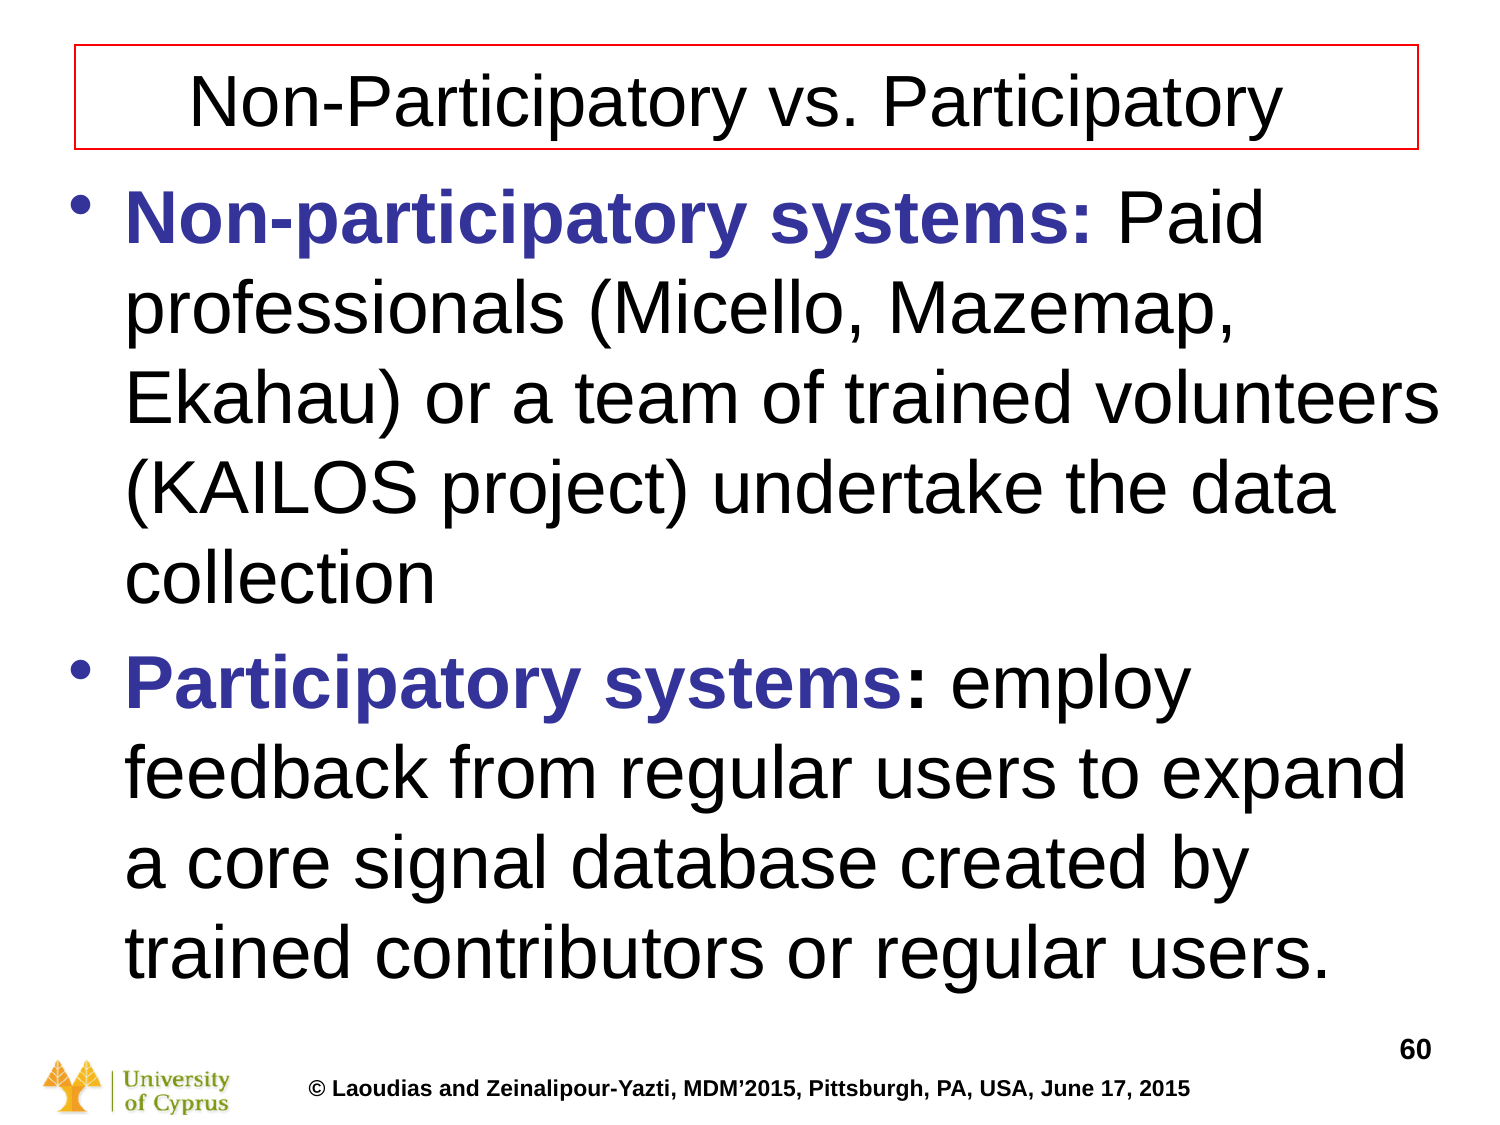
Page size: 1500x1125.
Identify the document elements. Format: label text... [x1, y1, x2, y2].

picture [41, 1058, 231, 1115]
list Non-participatory systems: Paid professionals (Micello, Mazemap, Ekahau) or a team of trained volunteers (KAILOS project) undertake the data collection Participatory systems: employ feedback from regular users to expand a core signal database created by trained contributors or regular users. [52, 160, 1471, 977]
title Non-Participatory vs. Participatory [74, 44, 1419, 150]
